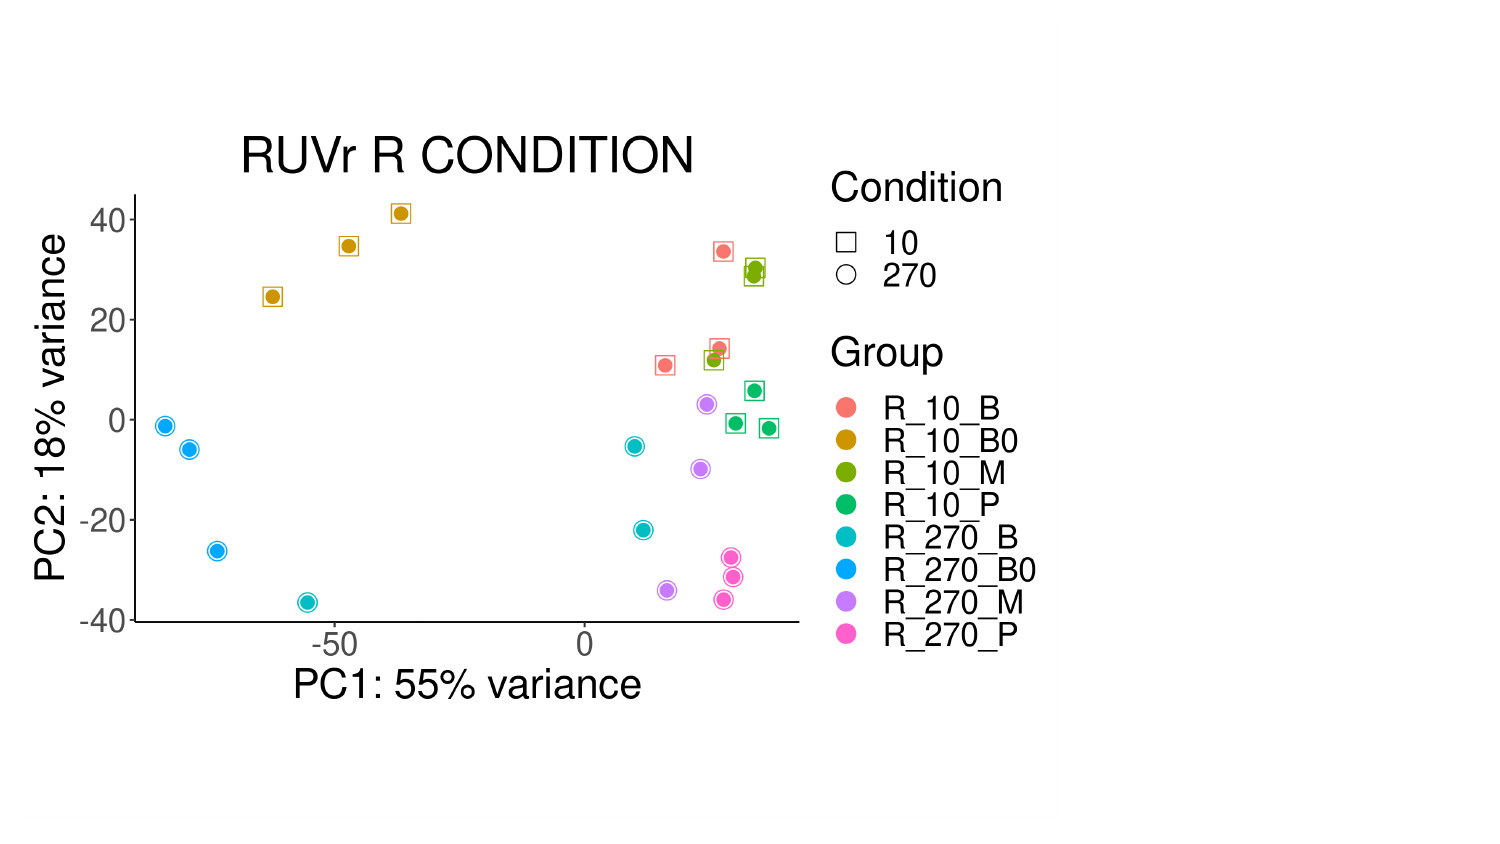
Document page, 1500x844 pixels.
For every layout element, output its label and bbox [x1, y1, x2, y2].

picture [24, 24, 1058, 819]
